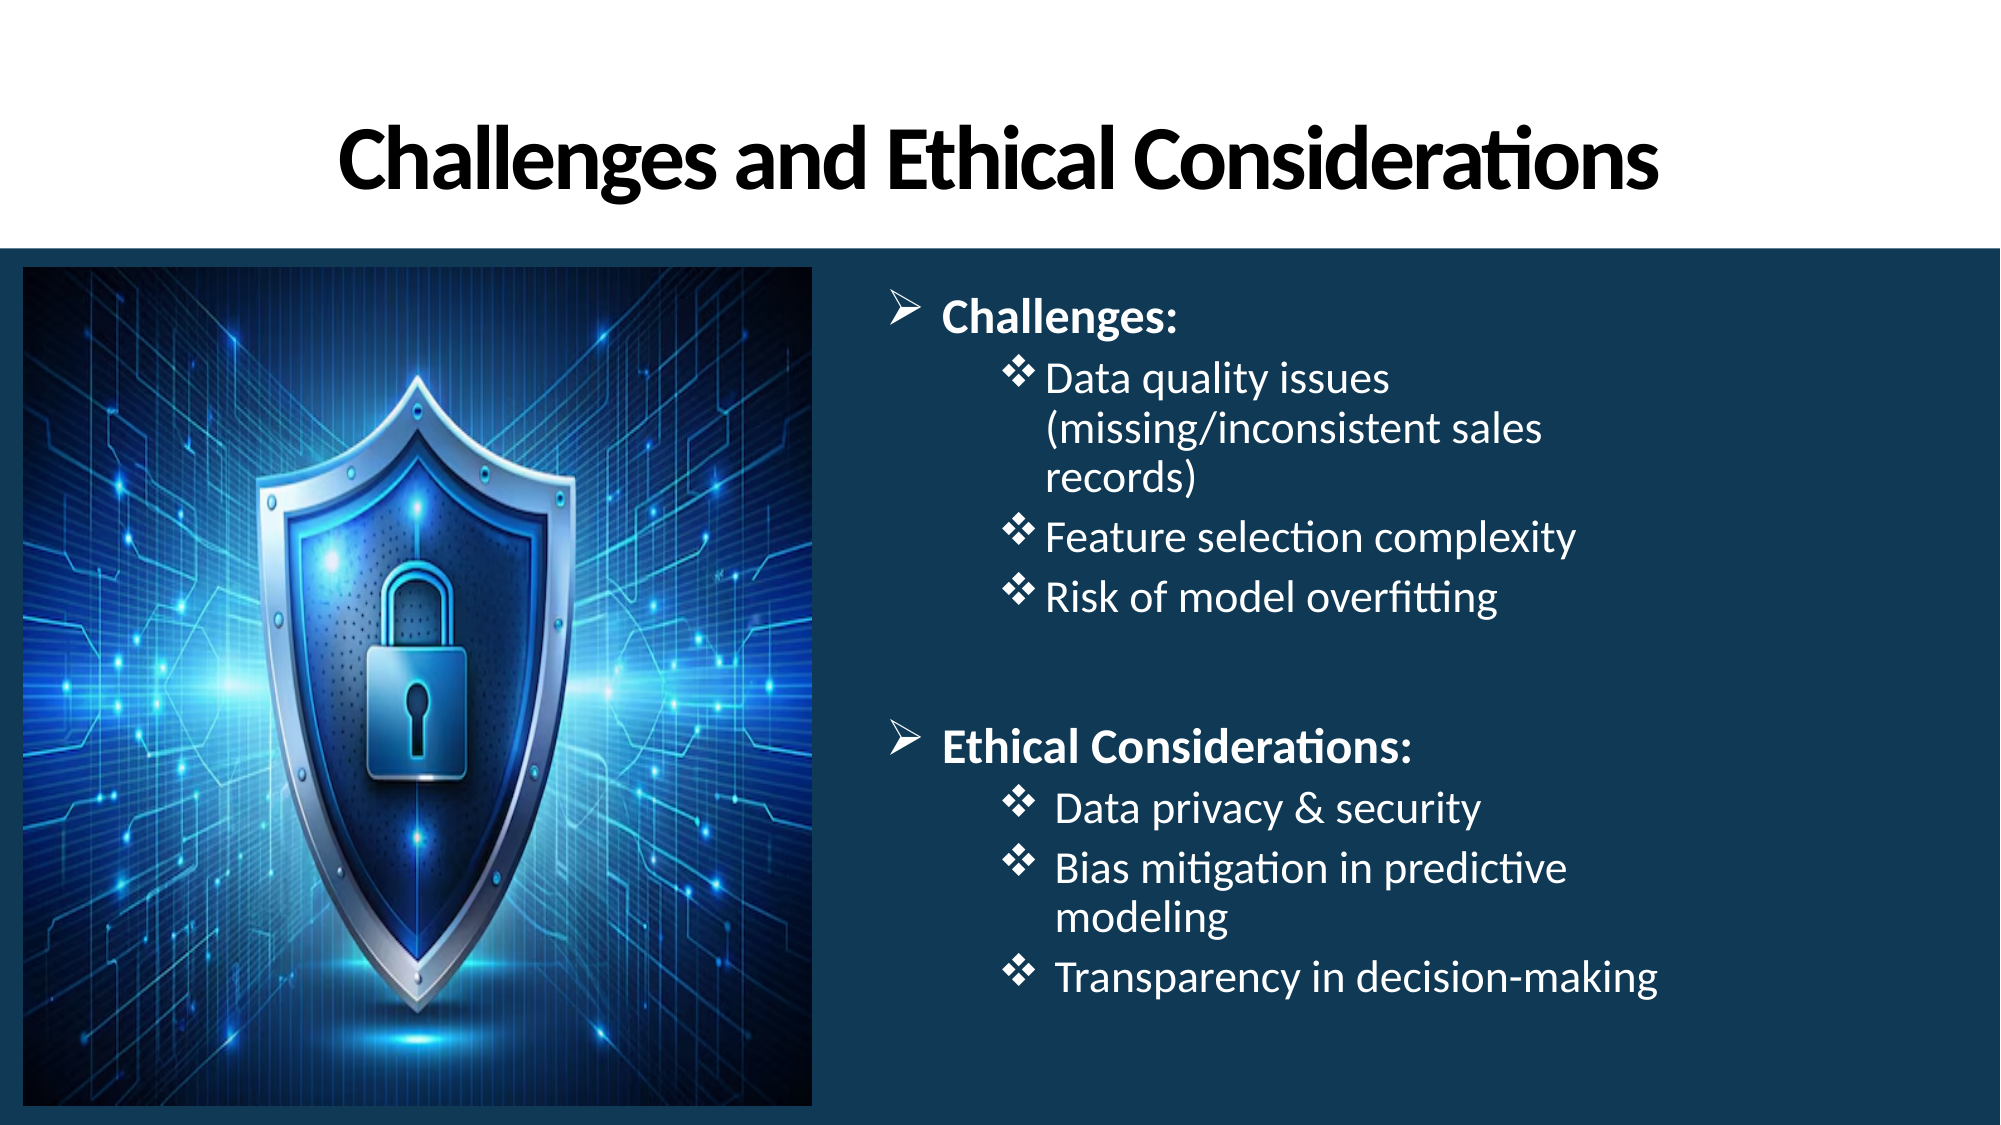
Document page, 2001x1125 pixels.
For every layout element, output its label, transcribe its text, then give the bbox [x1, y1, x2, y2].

list Challenges: Data quality issues (missing/inconsistent sales records) Feature selection complexity Risk of model overfitting Ethical Considerations: Data privacy & security Bias mitigation in predictive modeling Transparency in decision-making [0, 248, 2000, 1125]
picture [23, 267, 812, 1106]
title Challenges and Ethical Considerations [0, 0, 2000, 218]
